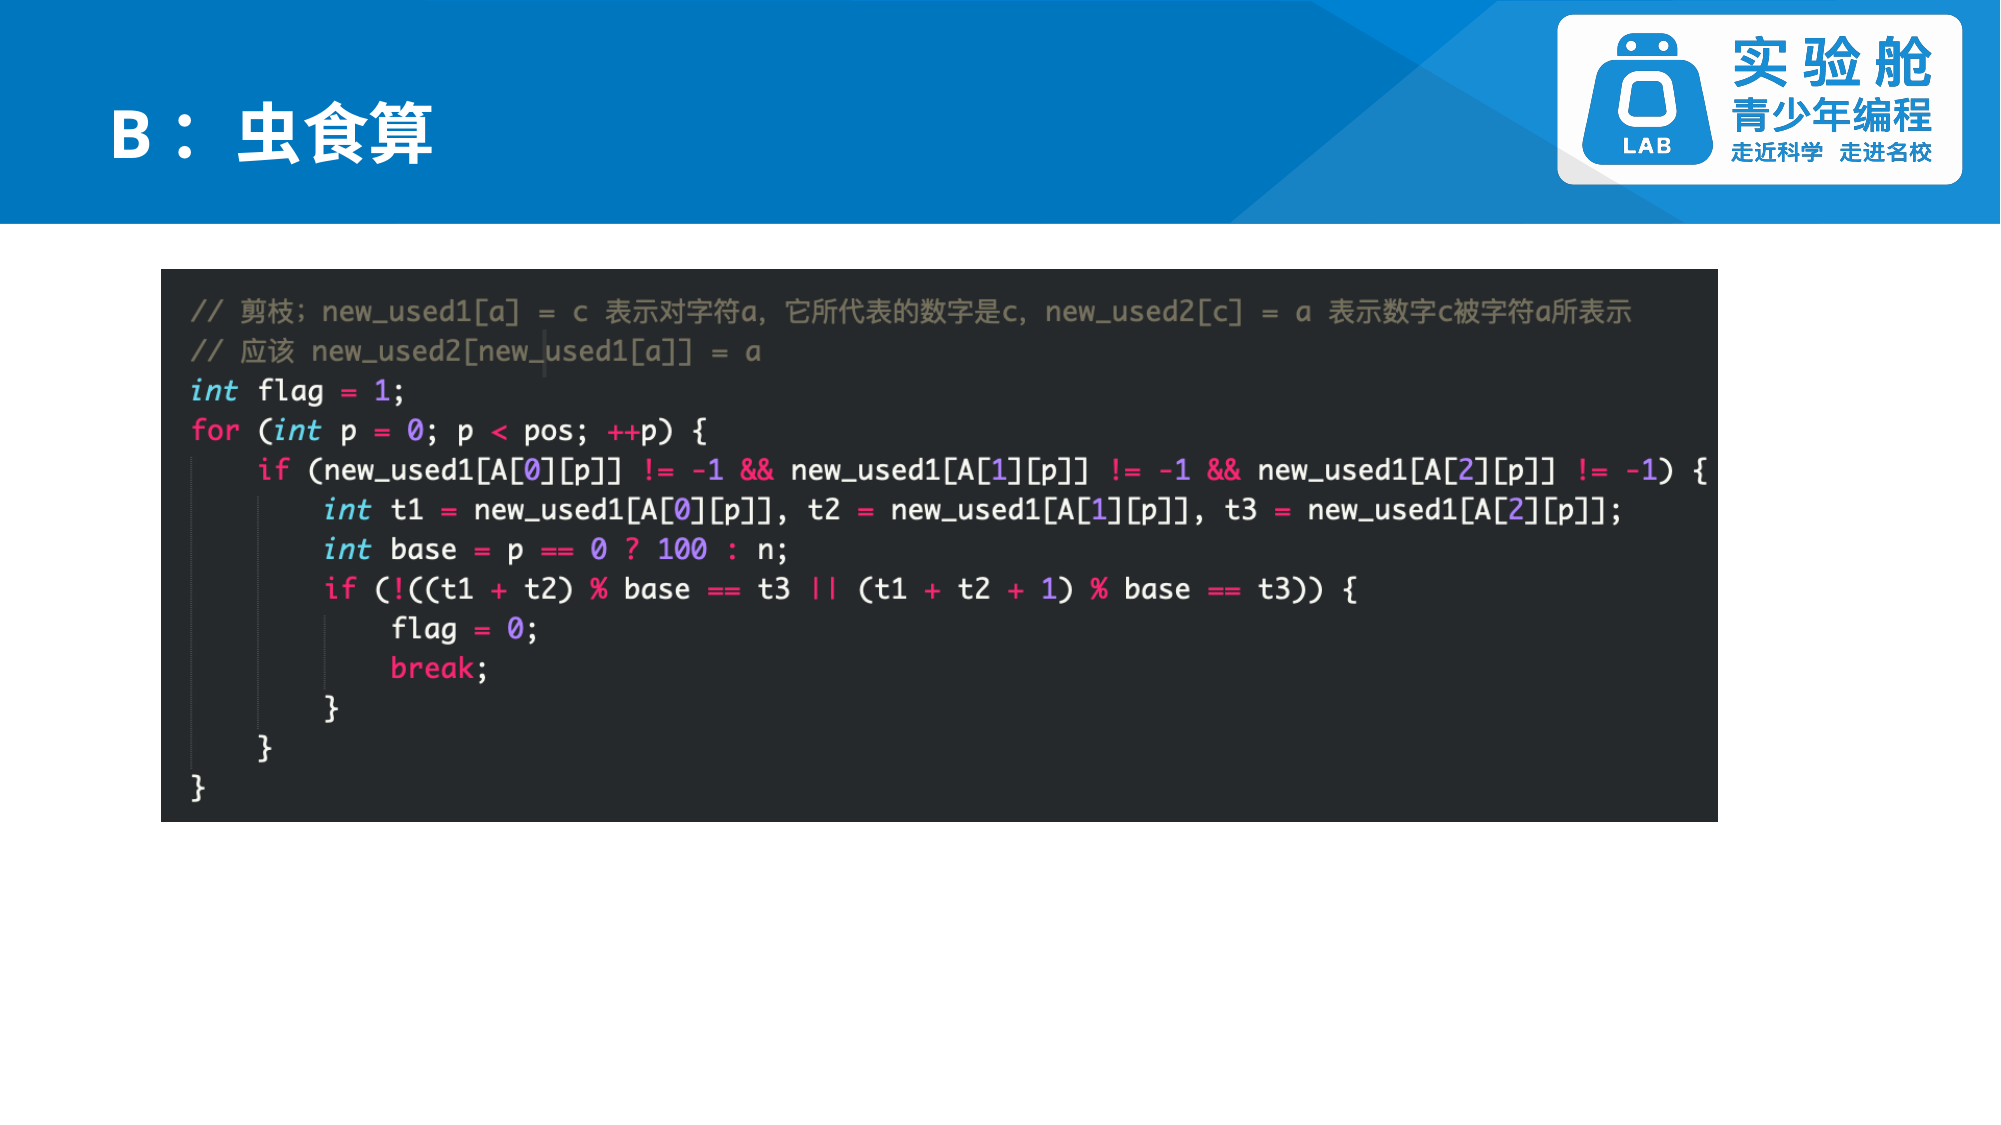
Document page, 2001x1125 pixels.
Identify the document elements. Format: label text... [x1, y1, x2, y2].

picture [161, 269, 1718, 822]
list B：虫食算 [93, 93, 1907, 186]
